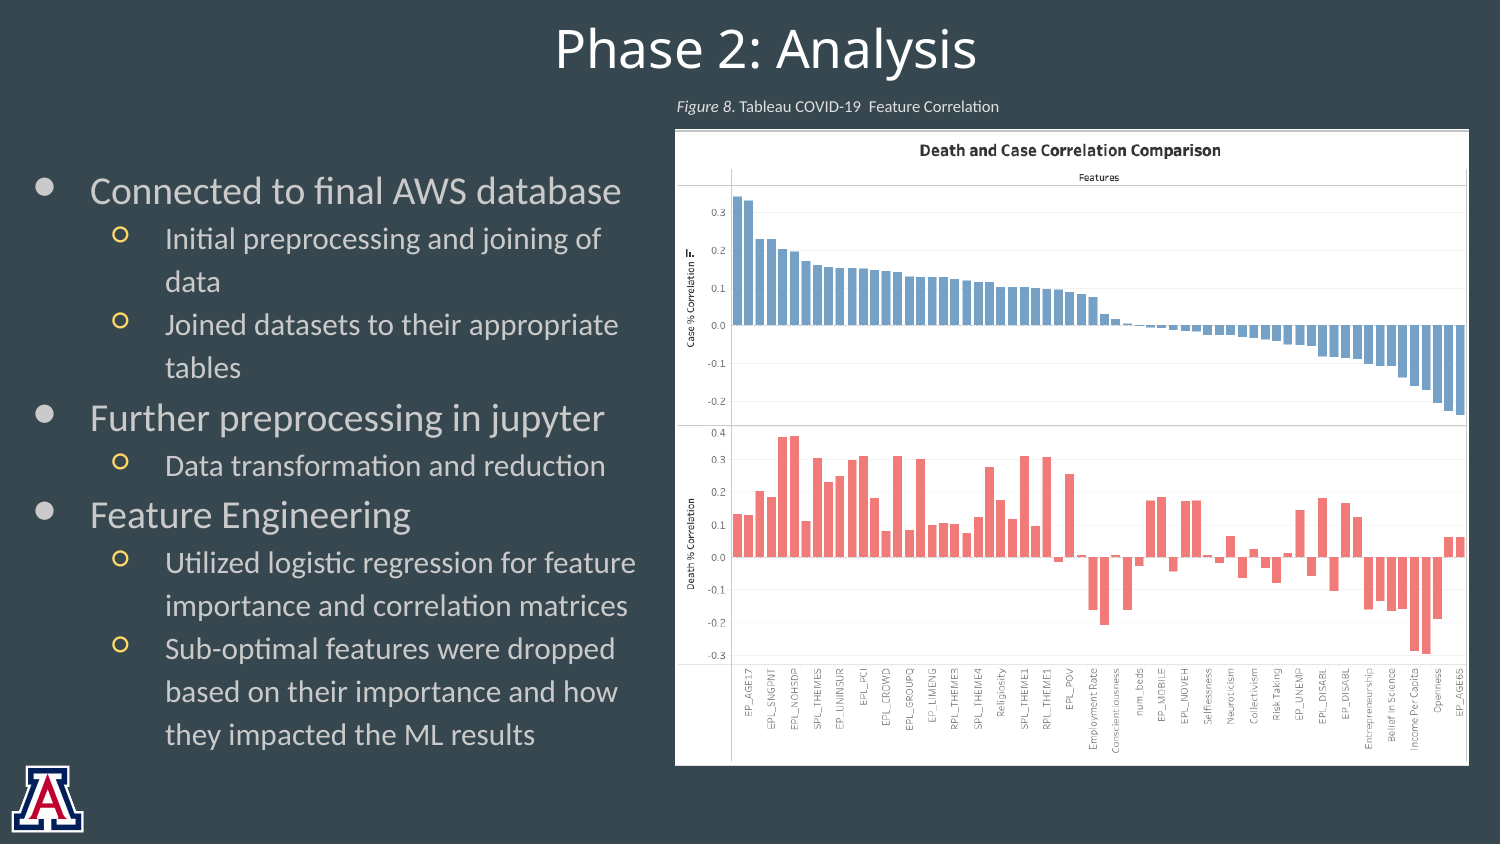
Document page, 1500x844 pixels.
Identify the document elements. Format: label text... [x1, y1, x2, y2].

text_box Figure 8. Tableau COVID-19 Feature Correlation [661, 85, 1052, 126]
list Connected to final AWS database Initial preprocessing and joining of data Joined datasets to their appropriate tables Further preprocessing in jupyter Data transformation and reduction Feature Engineering Utilized logistic regression for feature importance and correlation matrices Sub-optimal features were dropped based on their importance and how they impacted the ML results [0, 143, 662, 780]
title Phase 2: Analysis [83, 0, 1449, 94]
picture [675, 129, 1469, 766]
picture [10, 765, 84, 833]
